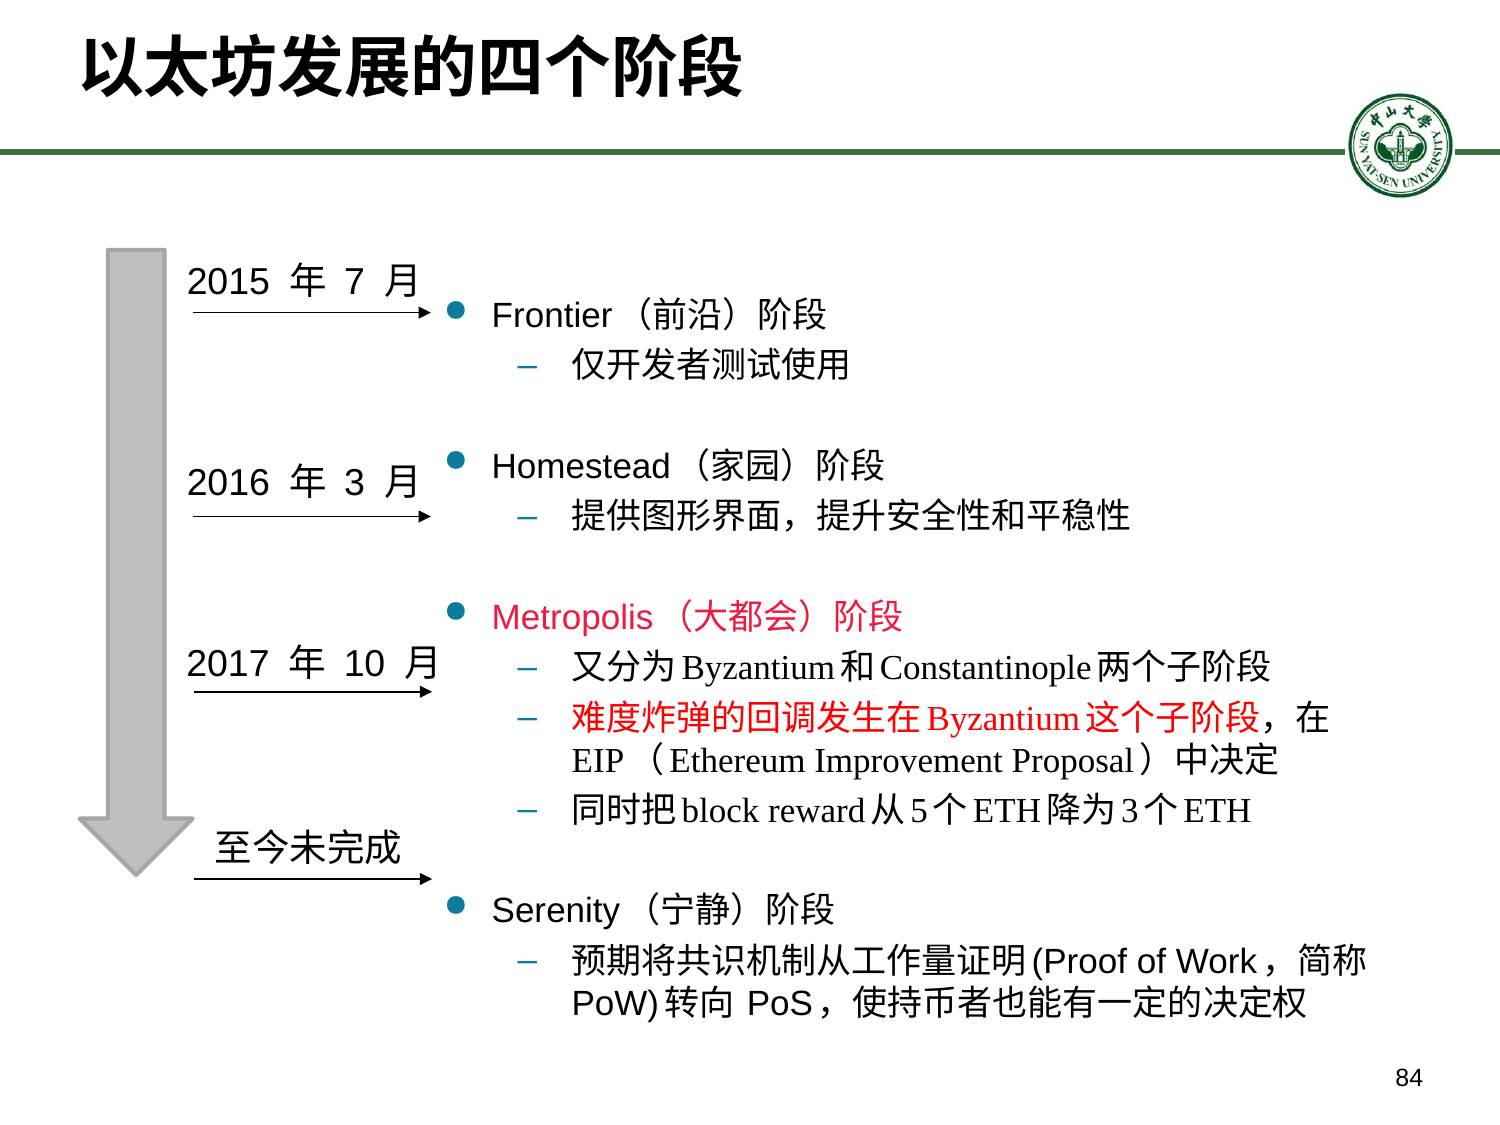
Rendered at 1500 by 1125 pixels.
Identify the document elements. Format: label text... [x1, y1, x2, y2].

text_box 2015 年 7 月 [172, 249, 446, 310]
text_box Frontier（前沿）阶段 仅开发者测试使用 Homestead（家园）阶段 提供图形界面，提升安全性和平稳性 Metropolis（大都会）阶段 又分为Byzantium和Constantinople两个子阶段 难度炸弹的回调发生在Byzantium这个子阶段，在EIP（Ethereum Improvement Proposal）中决定 同时把block reward从5个ETH降为3个ETH Serenity（宁静）阶段 预期将共识机制从工作量证明(Proof of Work，简称 PoW)转向 PoS，使持币者也能有一定的决定权 [430, 285, 1421, 1038]
text_box [77, 247, 195, 878]
text_box 至今未完成 [200, 816, 418, 877]
text_box 2017 年 10 月 [171, 631, 466, 692]
picture [1345, 90, 1455, 200]
title 以太坊发展的四个阶段 [62, 24, 1421, 113]
text_box 2016 年 3 月 [172, 450, 446, 511]
